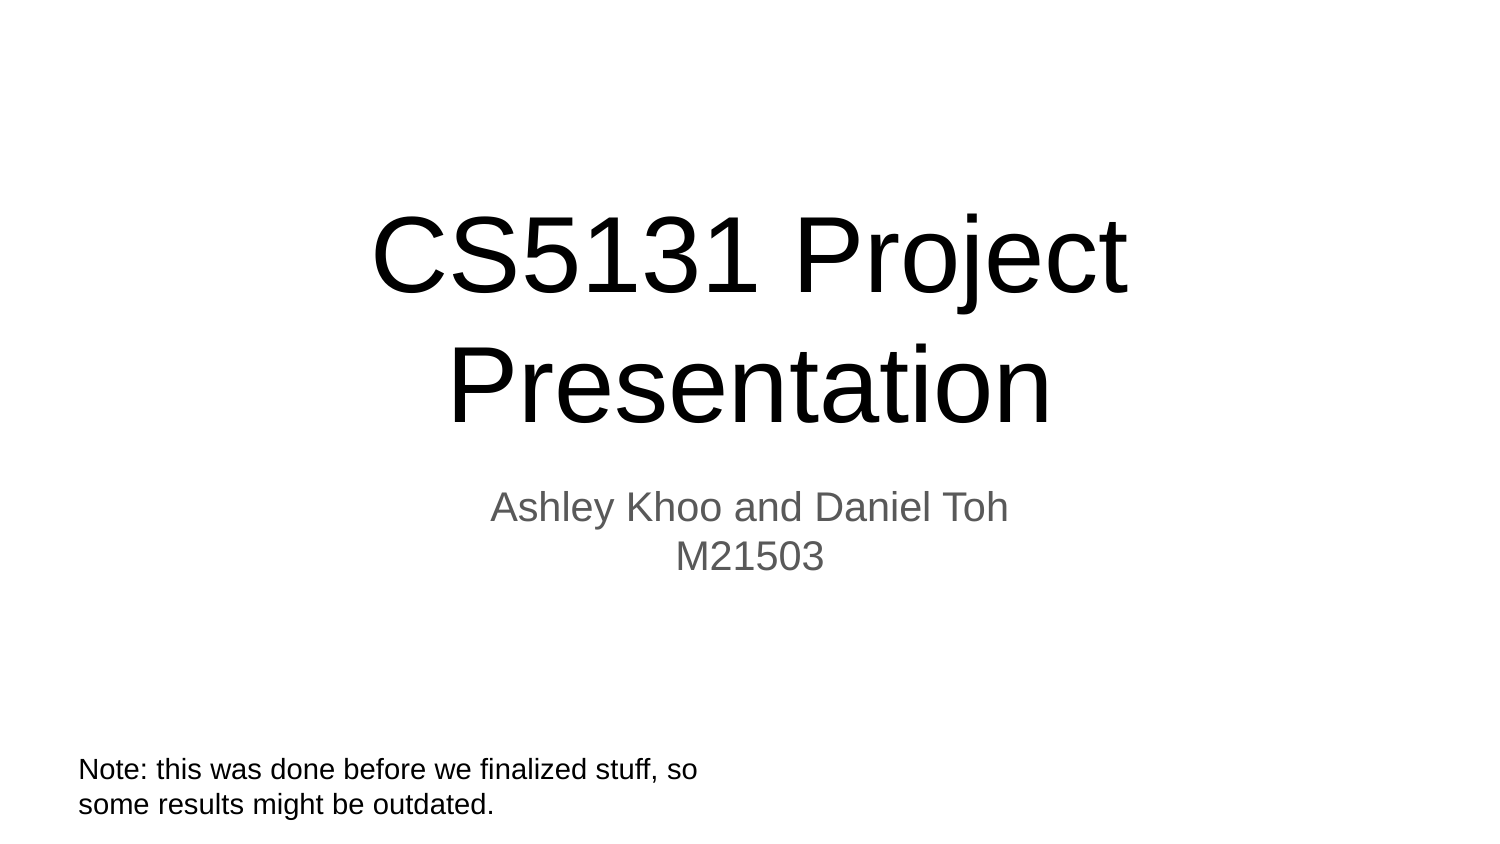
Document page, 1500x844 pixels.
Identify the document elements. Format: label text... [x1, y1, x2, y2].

text_box Ashley Khoo and Daniel Toh M21503 [51, 464, 1449, 595]
text_box CS5131 Project Presentation [51, 122, 1449, 459]
text_box Note: this was done before we finalized stuff, so some results might be outdated. [63, 735, 726, 836]
